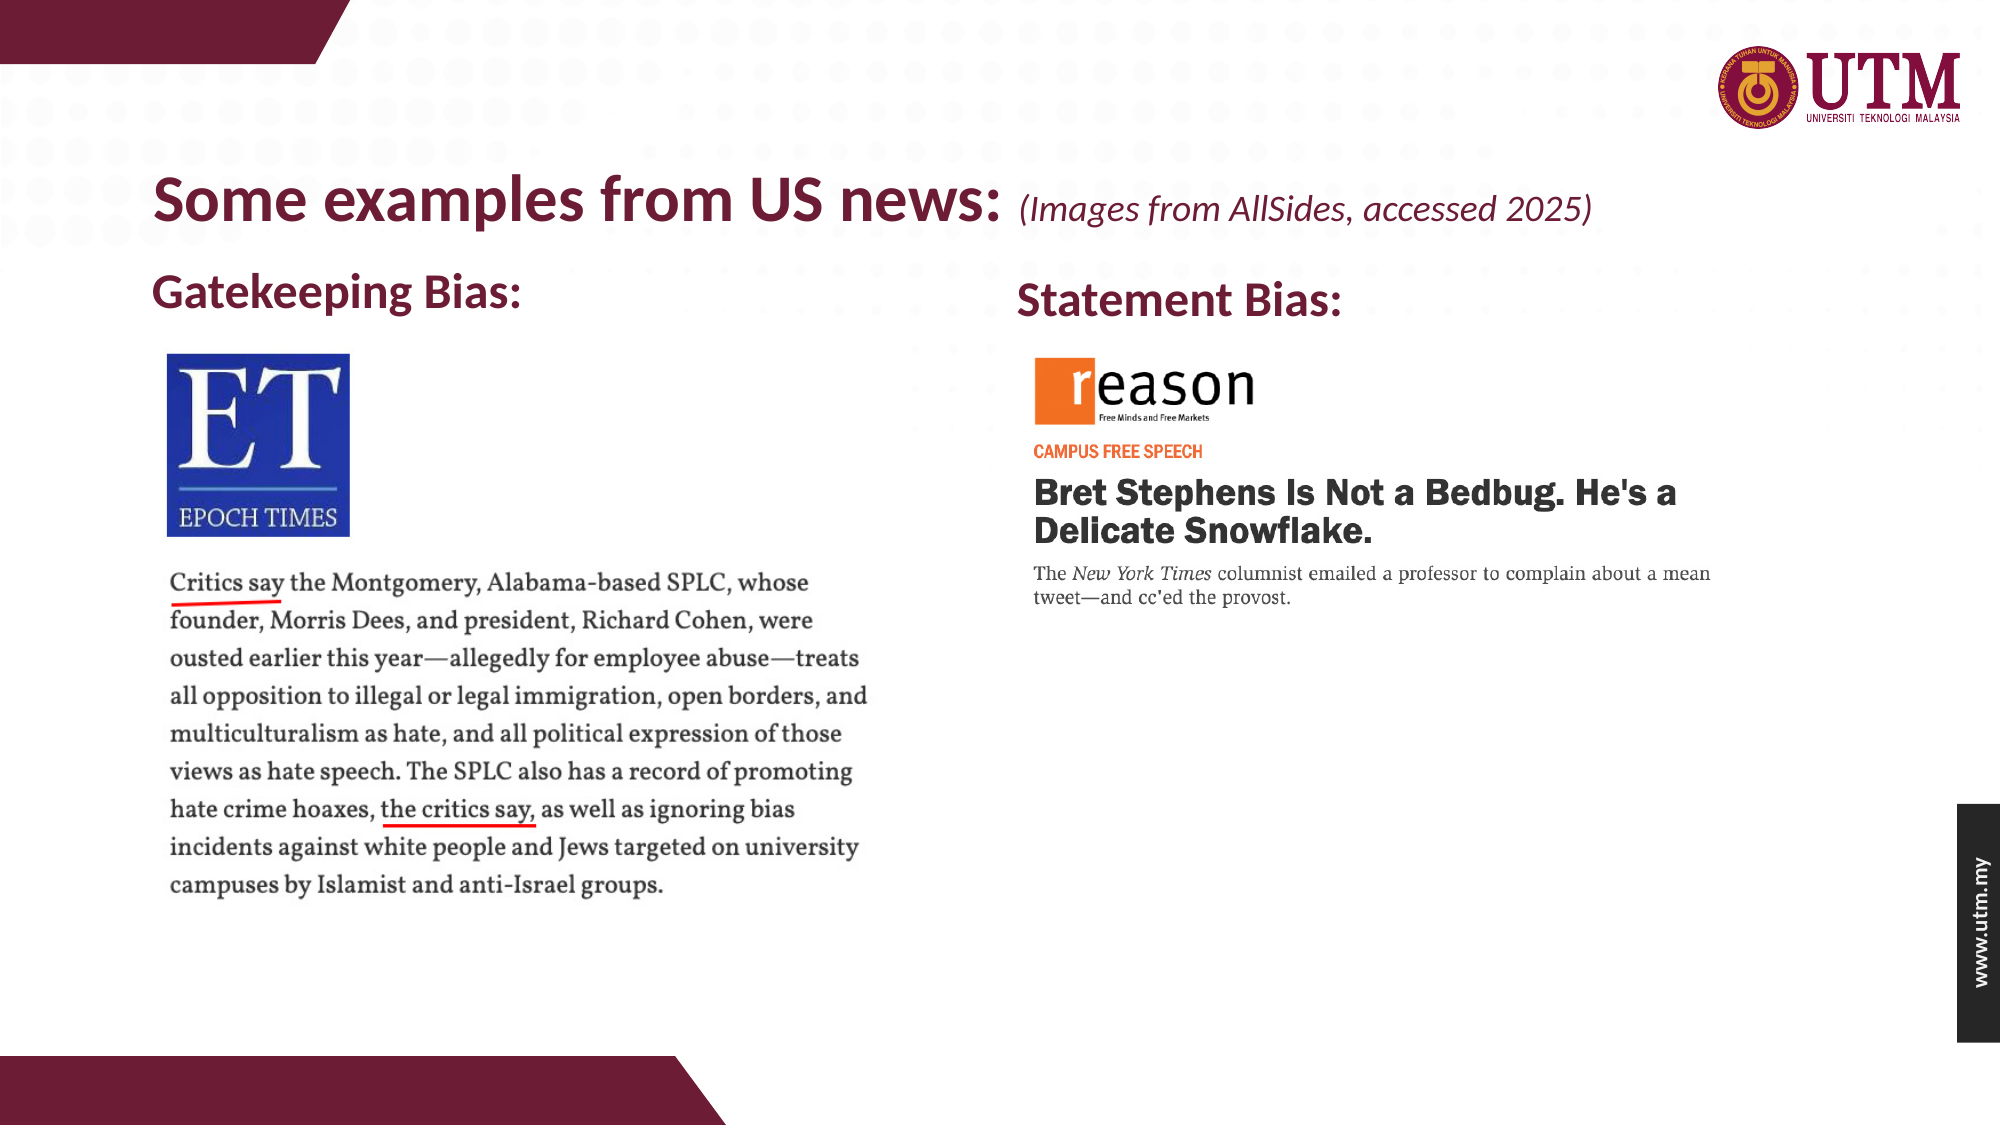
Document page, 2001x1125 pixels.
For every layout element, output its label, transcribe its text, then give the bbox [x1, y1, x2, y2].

picture [1, 0, 1982, 934]
text_box Gatekeeping Bias: [137, 250, 538, 326]
text_box Some examples from US news: (Images from AllSides, accessed 2025) [138, 146, 1609, 242]
text_box Statement Bias: [1002, 258, 1359, 334]
